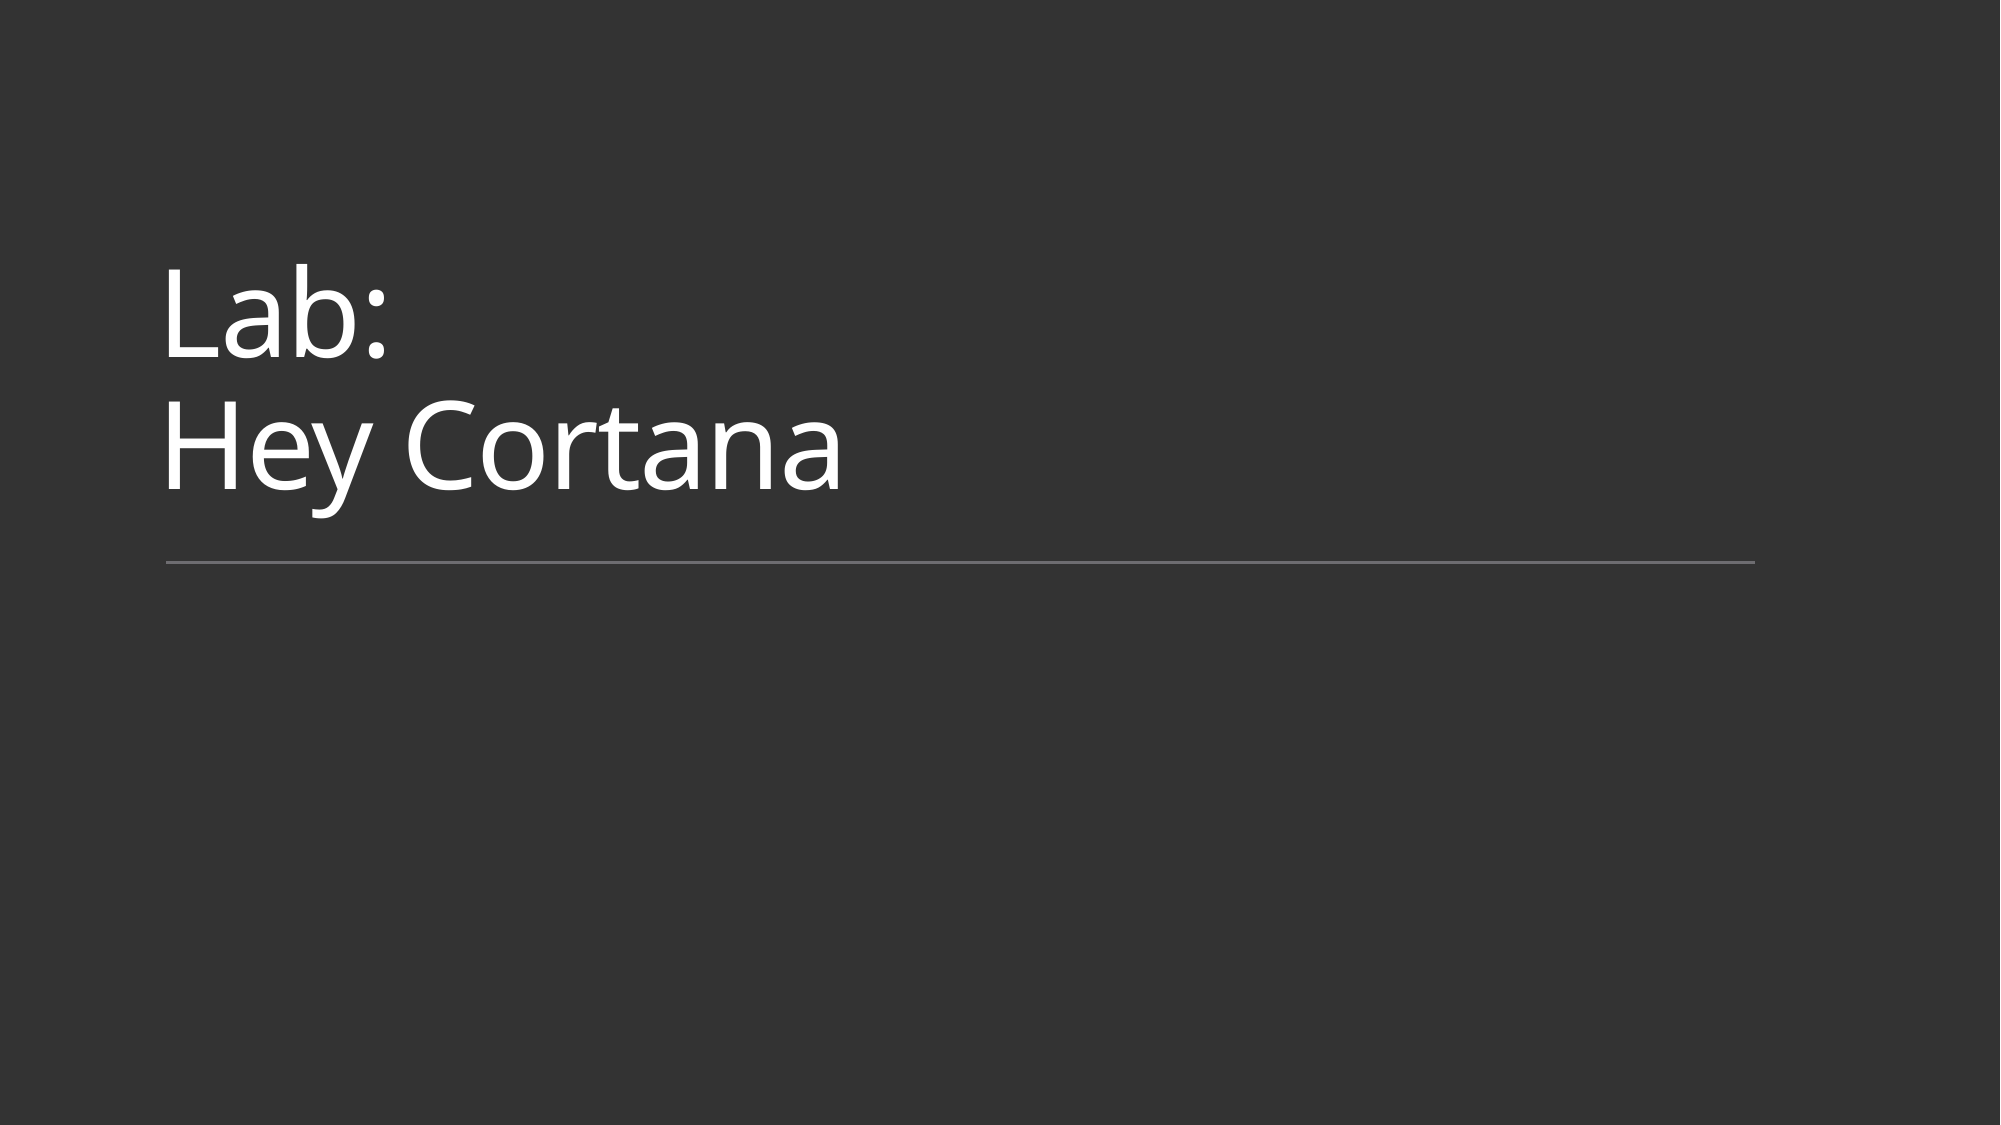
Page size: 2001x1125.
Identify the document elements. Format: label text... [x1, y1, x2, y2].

title Lab: Hey Cortana [133, 233, 1752, 531]
